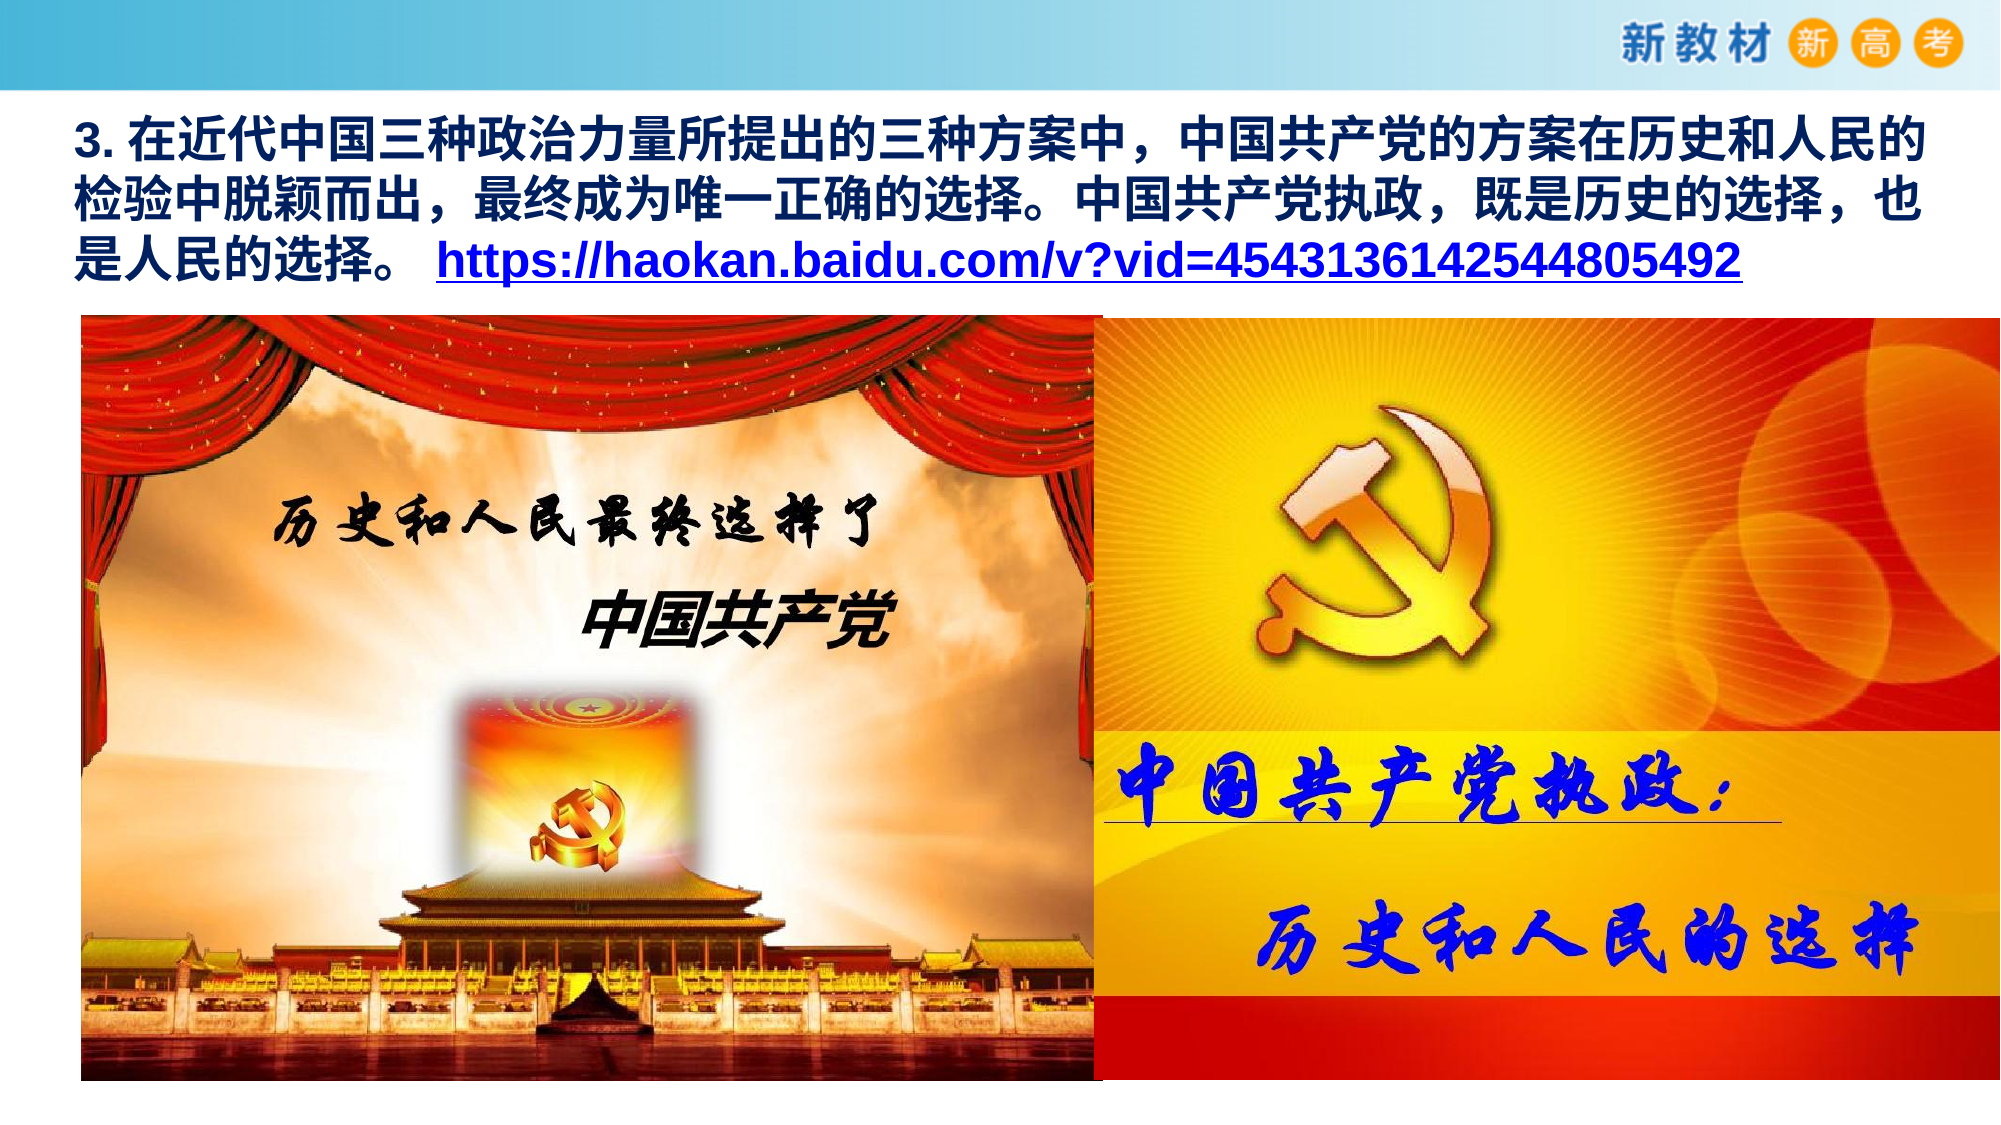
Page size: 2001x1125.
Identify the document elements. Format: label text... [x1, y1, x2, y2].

text_box 3.在近代中国三种政治力量所提出的三种方案中，中国共产党的方案在历史和人民的检验中脱颖而出，最终成为唯一正确的选择。中国共产党执政，既是历史的选择，也是人民的选择。https://haokan.baidu.com/v?vid=4543136142544805492 [59, 100, 1962, 416]
picture [0, 0, 2001, 1125]
